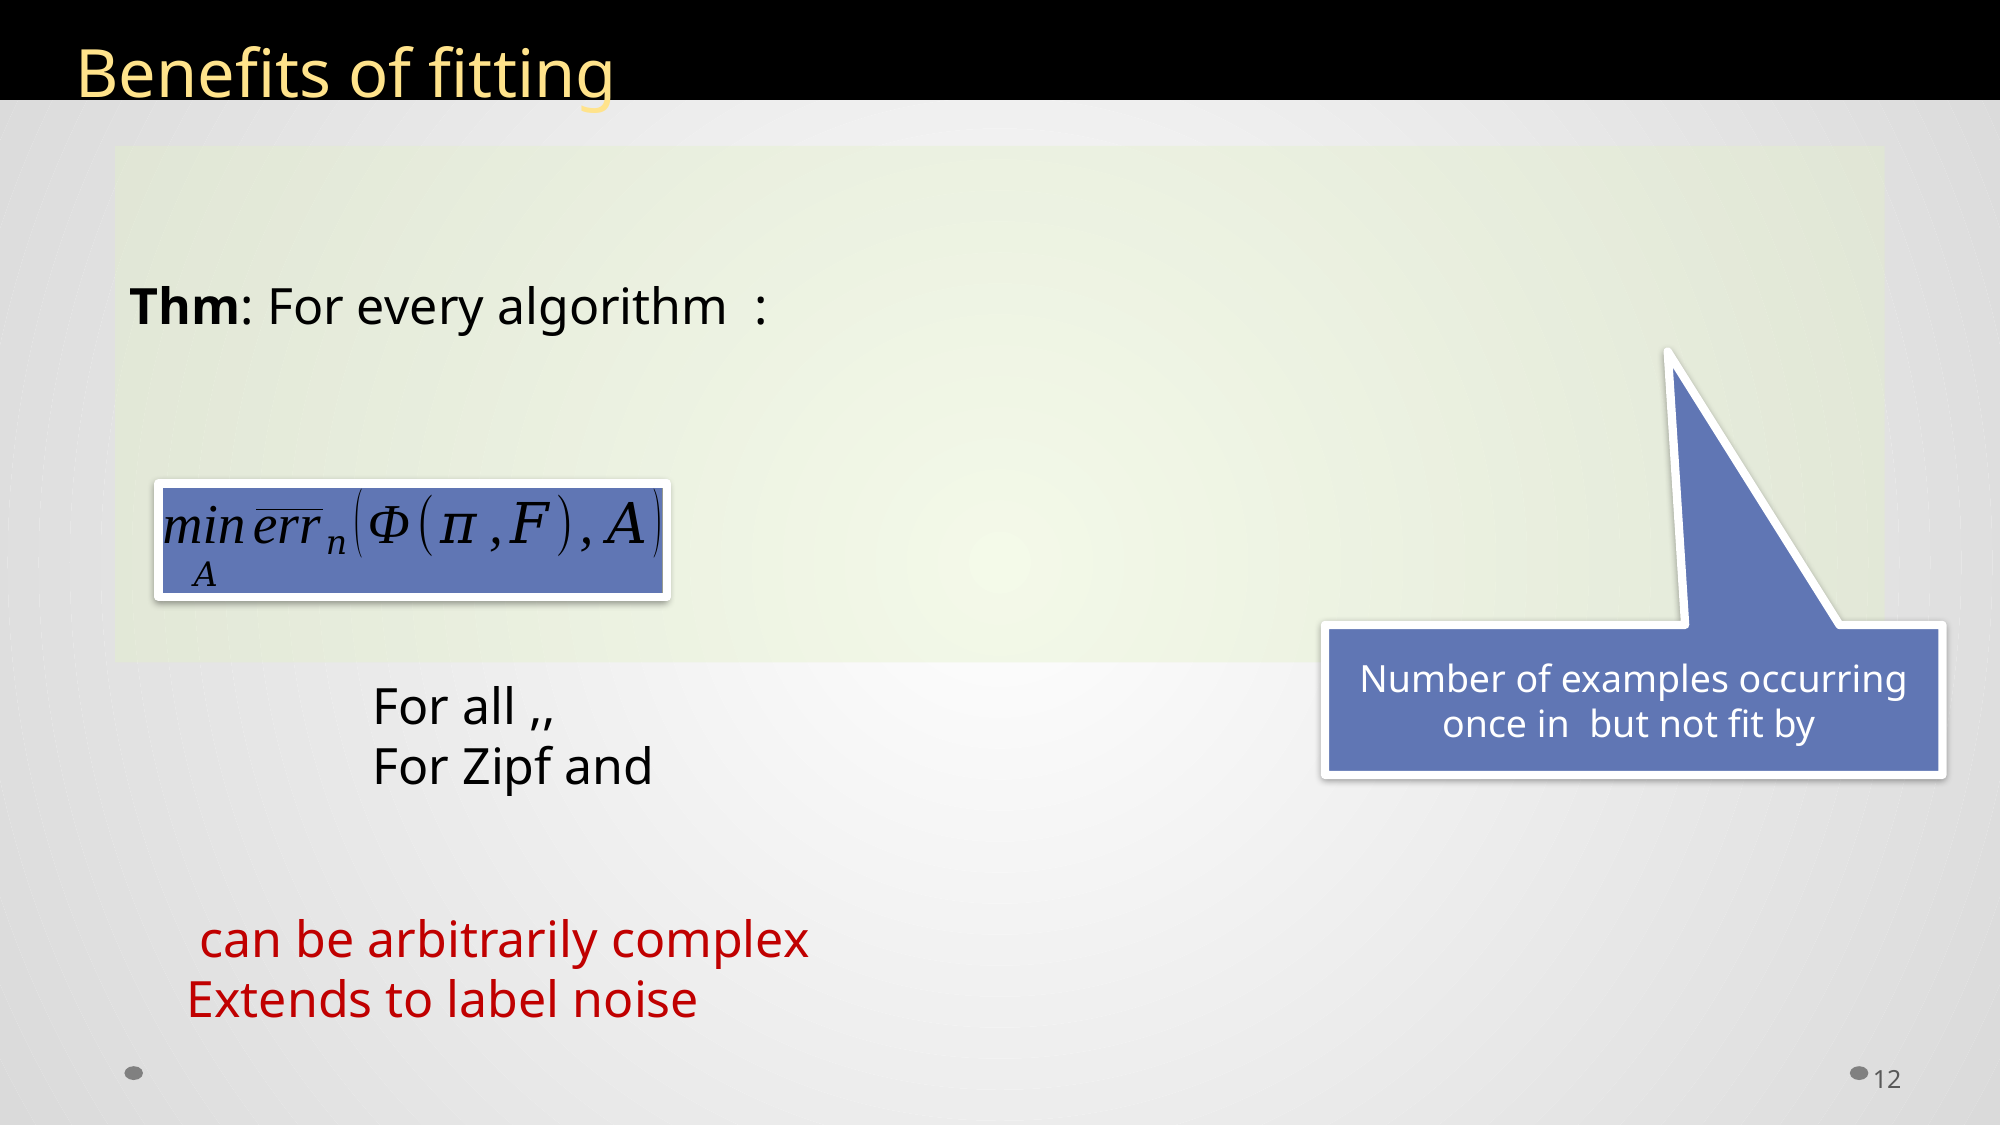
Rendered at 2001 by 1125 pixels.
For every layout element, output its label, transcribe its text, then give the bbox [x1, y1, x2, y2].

title Benefits of fitting [0, 0, 2000, 100]
slide_number 12 [1868, 1050, 1992, 1110]
